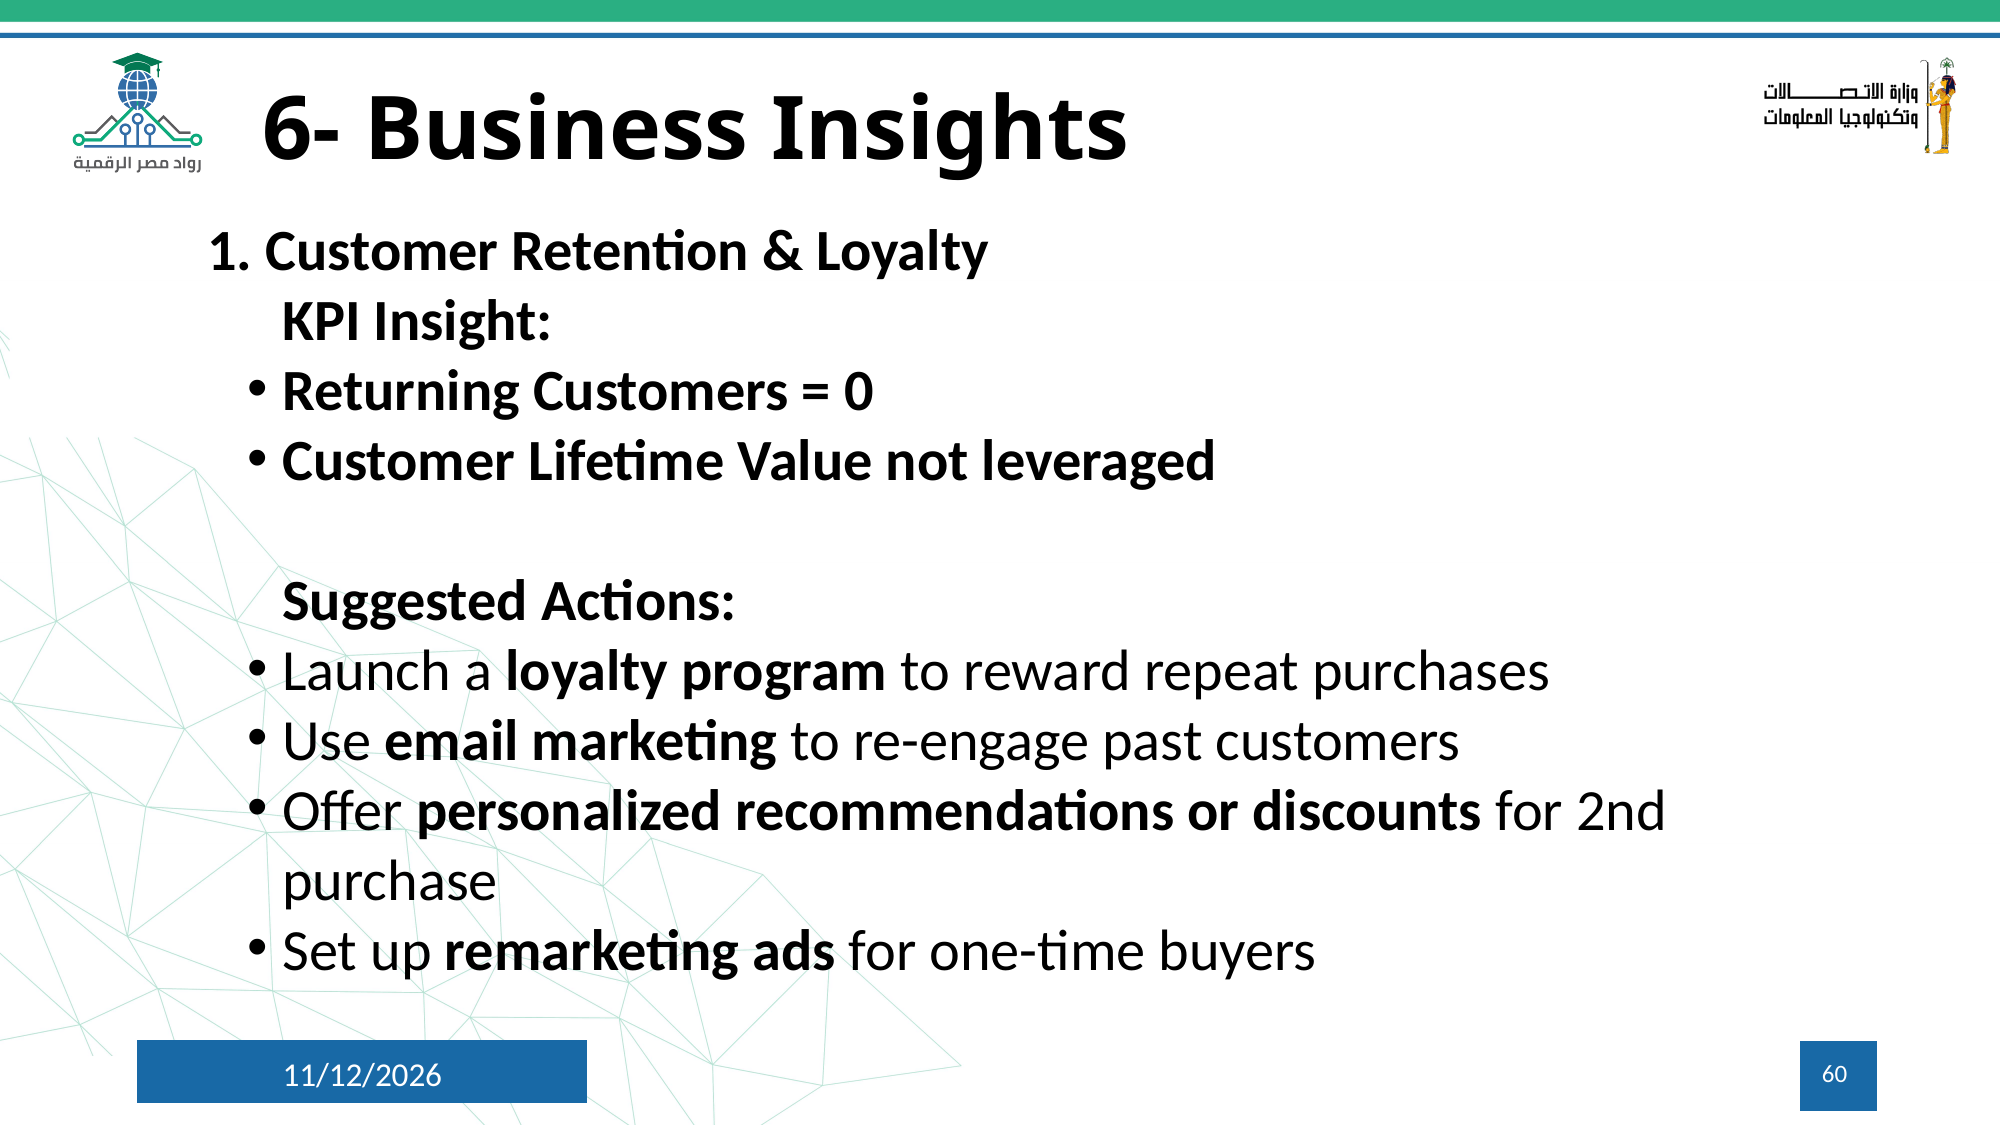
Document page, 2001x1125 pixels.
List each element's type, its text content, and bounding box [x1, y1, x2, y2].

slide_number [137, 1042, 588, 1103]
title 6- Business Insights [247, 75, 1973, 293]
picture [0, 0, 2000, 1125]
slide_number 60 [1412, 1042, 1863, 1103]
footer [636, 1042, 1338, 1103]
text_box 1. Customer Retention & Loyalty KPI Insight: Returning Customers = 0 Customer Lifetime Value not leveraged Suggested Actions: Launch a loyalty program to reward repeat purchases Use email marketing to re-engage past customers Offer personalized recommendations or discounts for 2nd purchase Set up remarketing ads for one-time buyers [192, 204, 1687, 1035]
